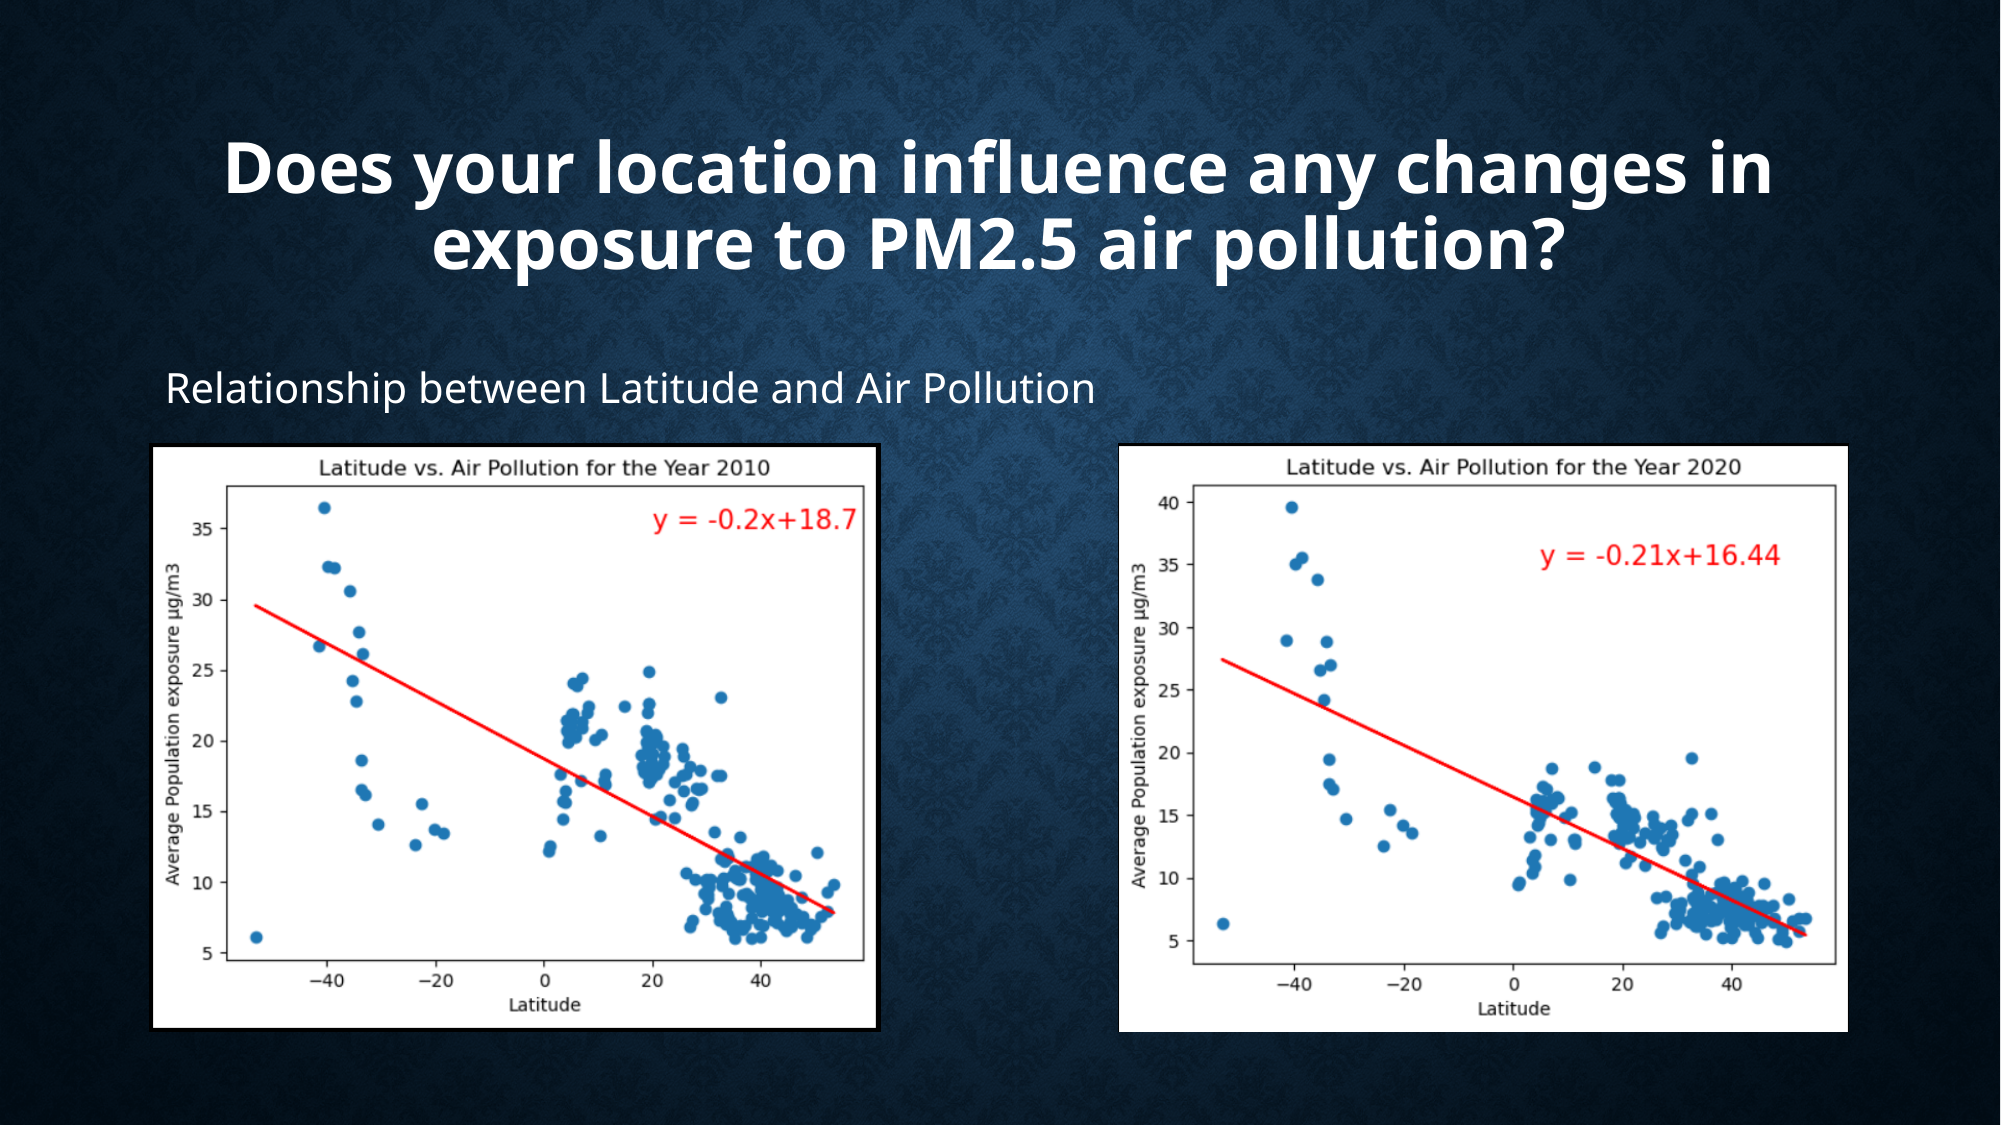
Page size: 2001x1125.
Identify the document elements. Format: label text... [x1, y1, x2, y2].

list Relationship between Latitude and Air Pollution [149, 343, 1849, 950]
picture [0, 0, 2001, 1125]
title Does your location influence any changes in exposure to PM2.5 air pollution? [149, 99, 1849, 318]
